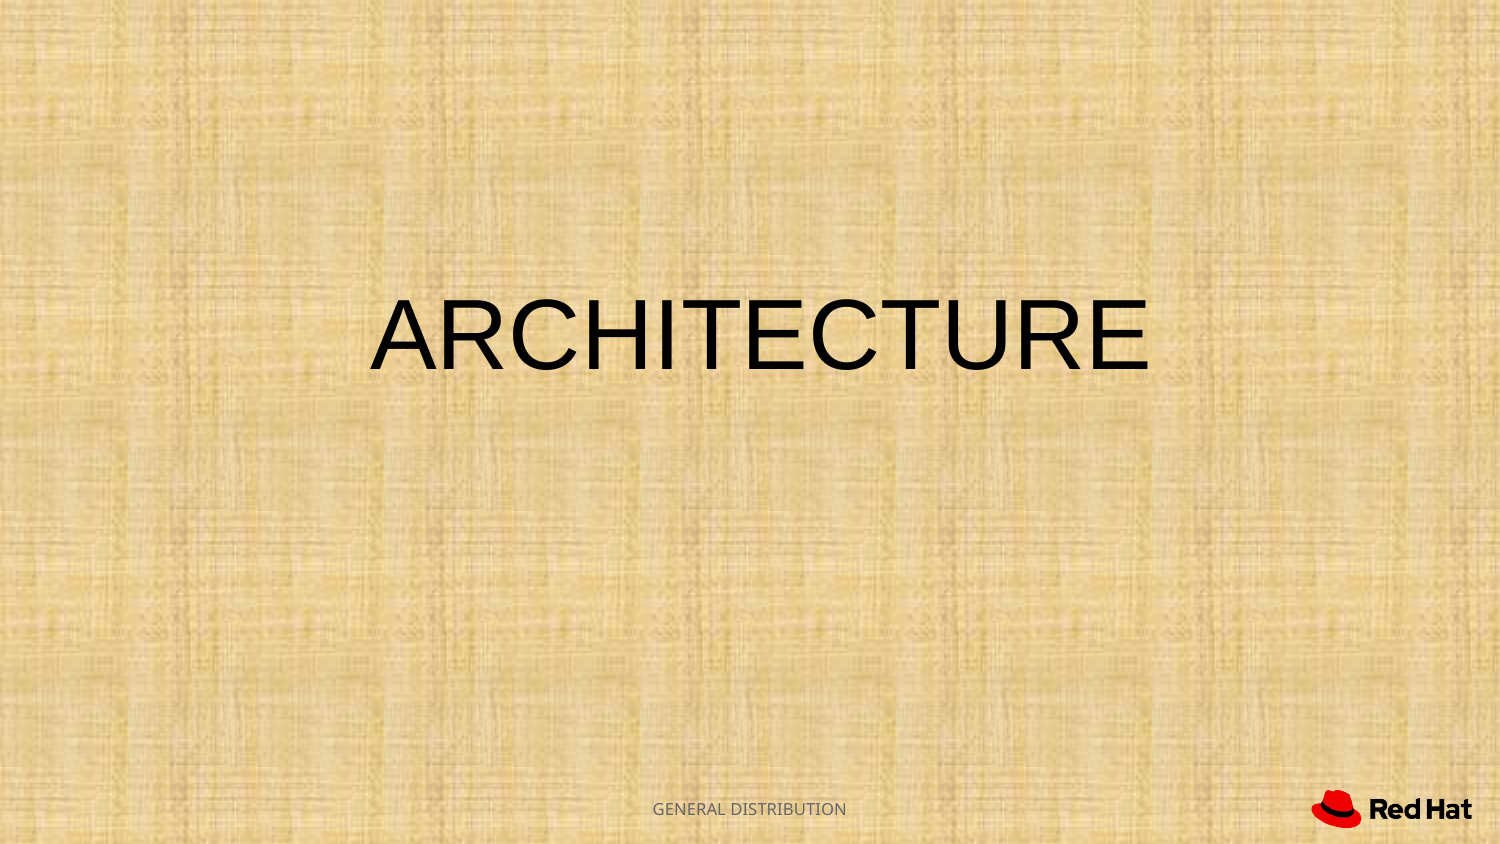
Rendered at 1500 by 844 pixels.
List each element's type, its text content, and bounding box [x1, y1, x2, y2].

text_box ARCHITECTURE [355, 262, 1169, 398]
picture [0, 0, 1500, 844]
